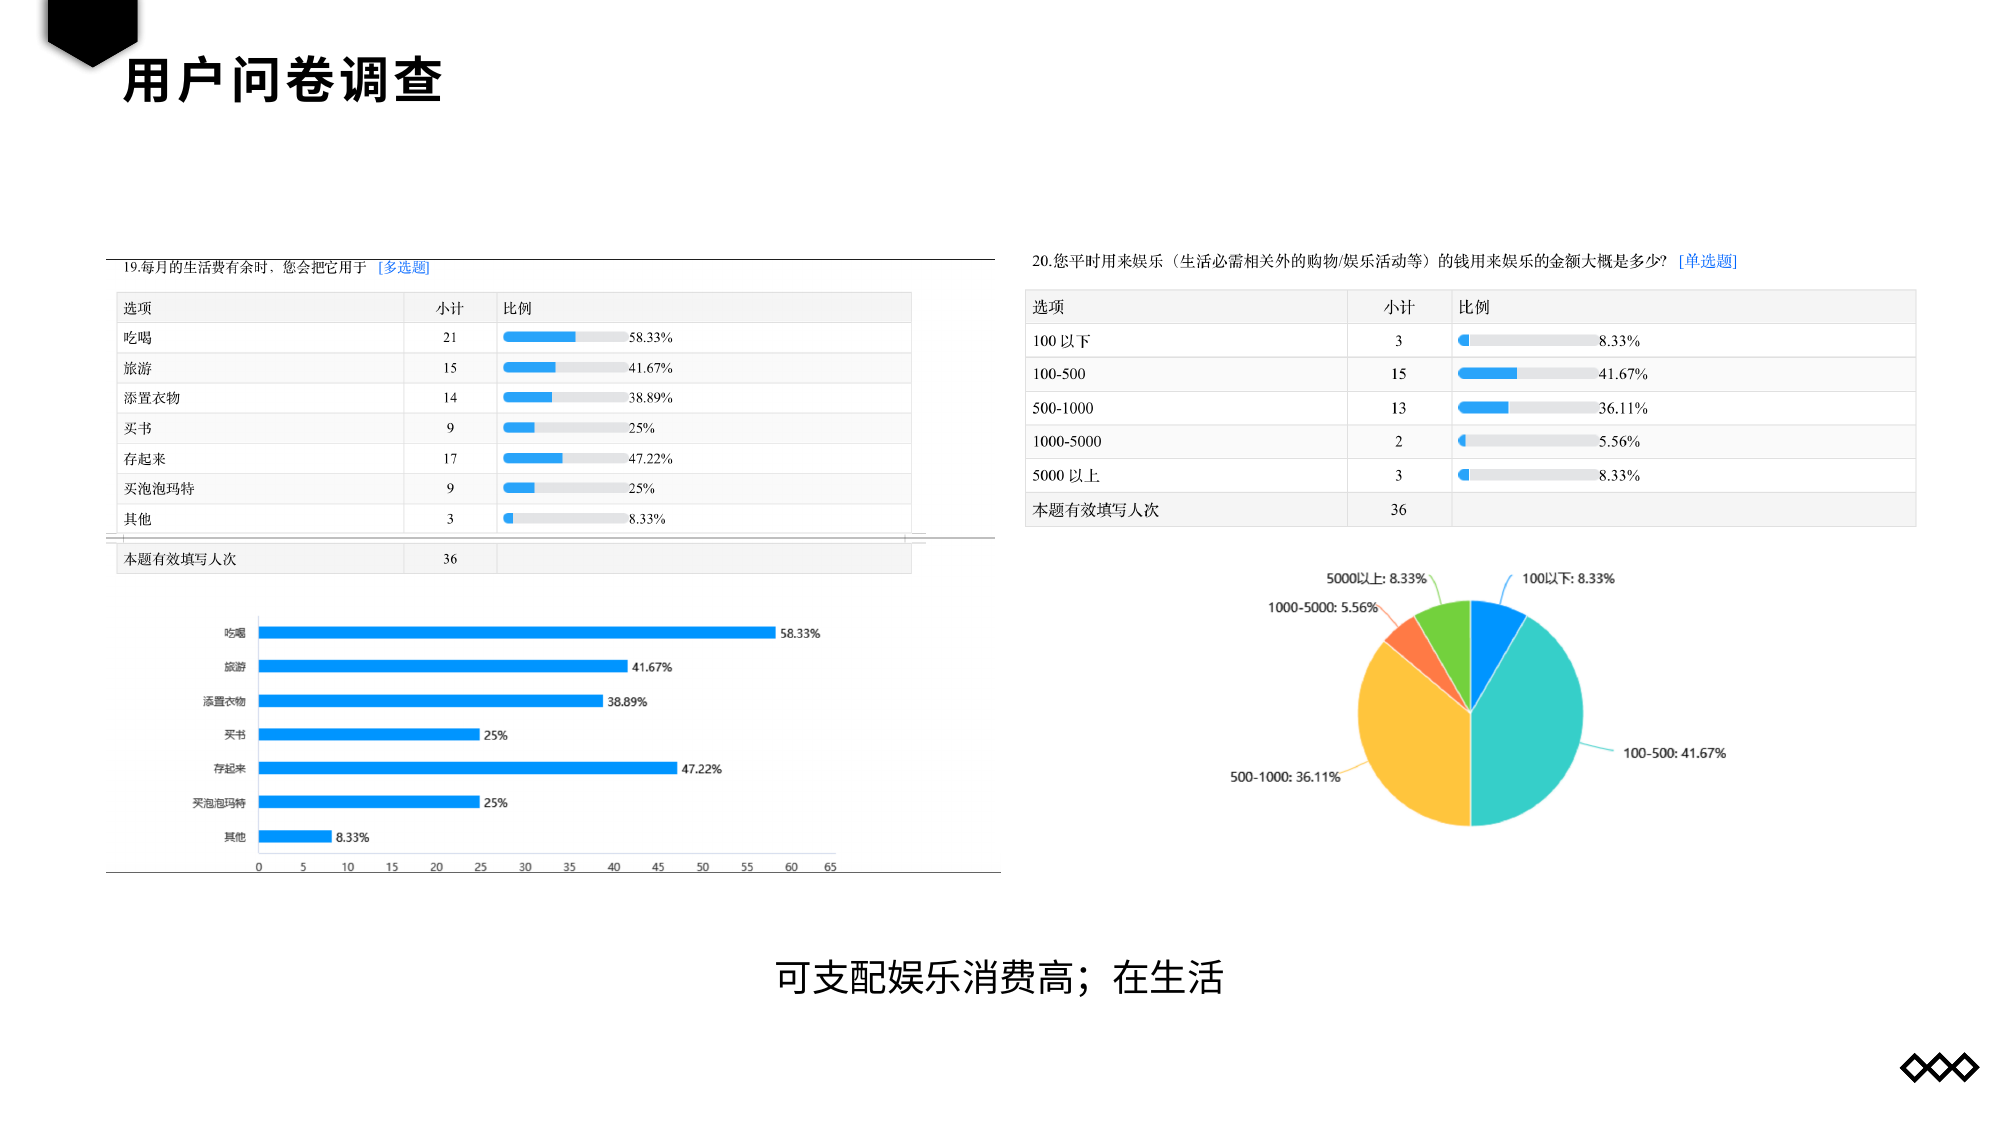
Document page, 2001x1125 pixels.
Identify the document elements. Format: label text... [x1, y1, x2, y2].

text_box 可支配娱乐消费高；在生活 [760, 946, 1240, 1007]
picture [106, 239, 1953, 873]
title 用户问卷调查 [106, 42, 1832, 147]
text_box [1902, 1055, 1977, 1080]
text_box [47, 0, 139, 69]
